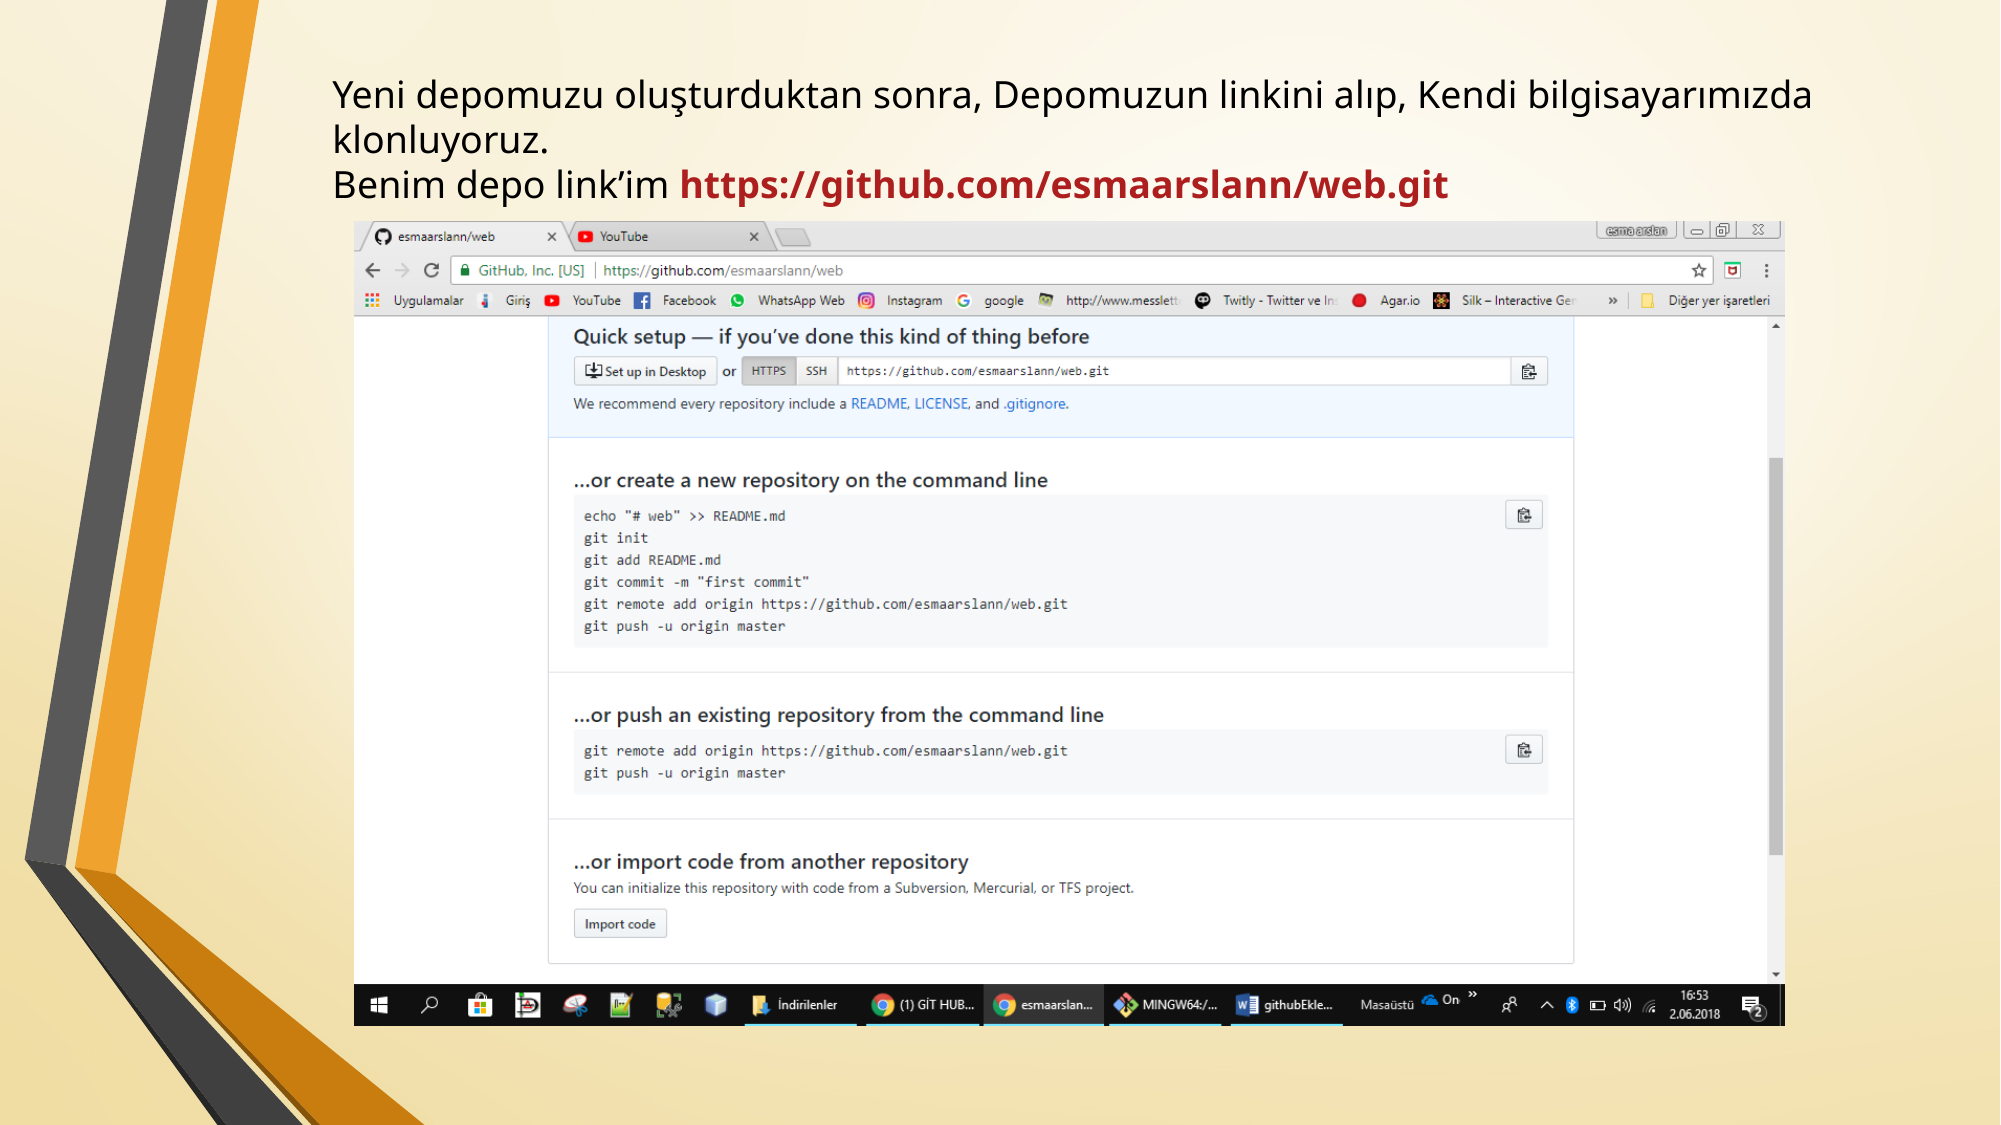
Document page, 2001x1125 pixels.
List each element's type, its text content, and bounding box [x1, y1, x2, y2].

list Yeni depomuzu oluşturduktan sonra, Depomuzun linkini alıp, Kendi bilgisayarımızda klonluyoruz. Benim depo link’im https://github.com/esmaarslann/web.git [317, 0, 1864, 478]
picture [354, 220, 1785, 1026]
